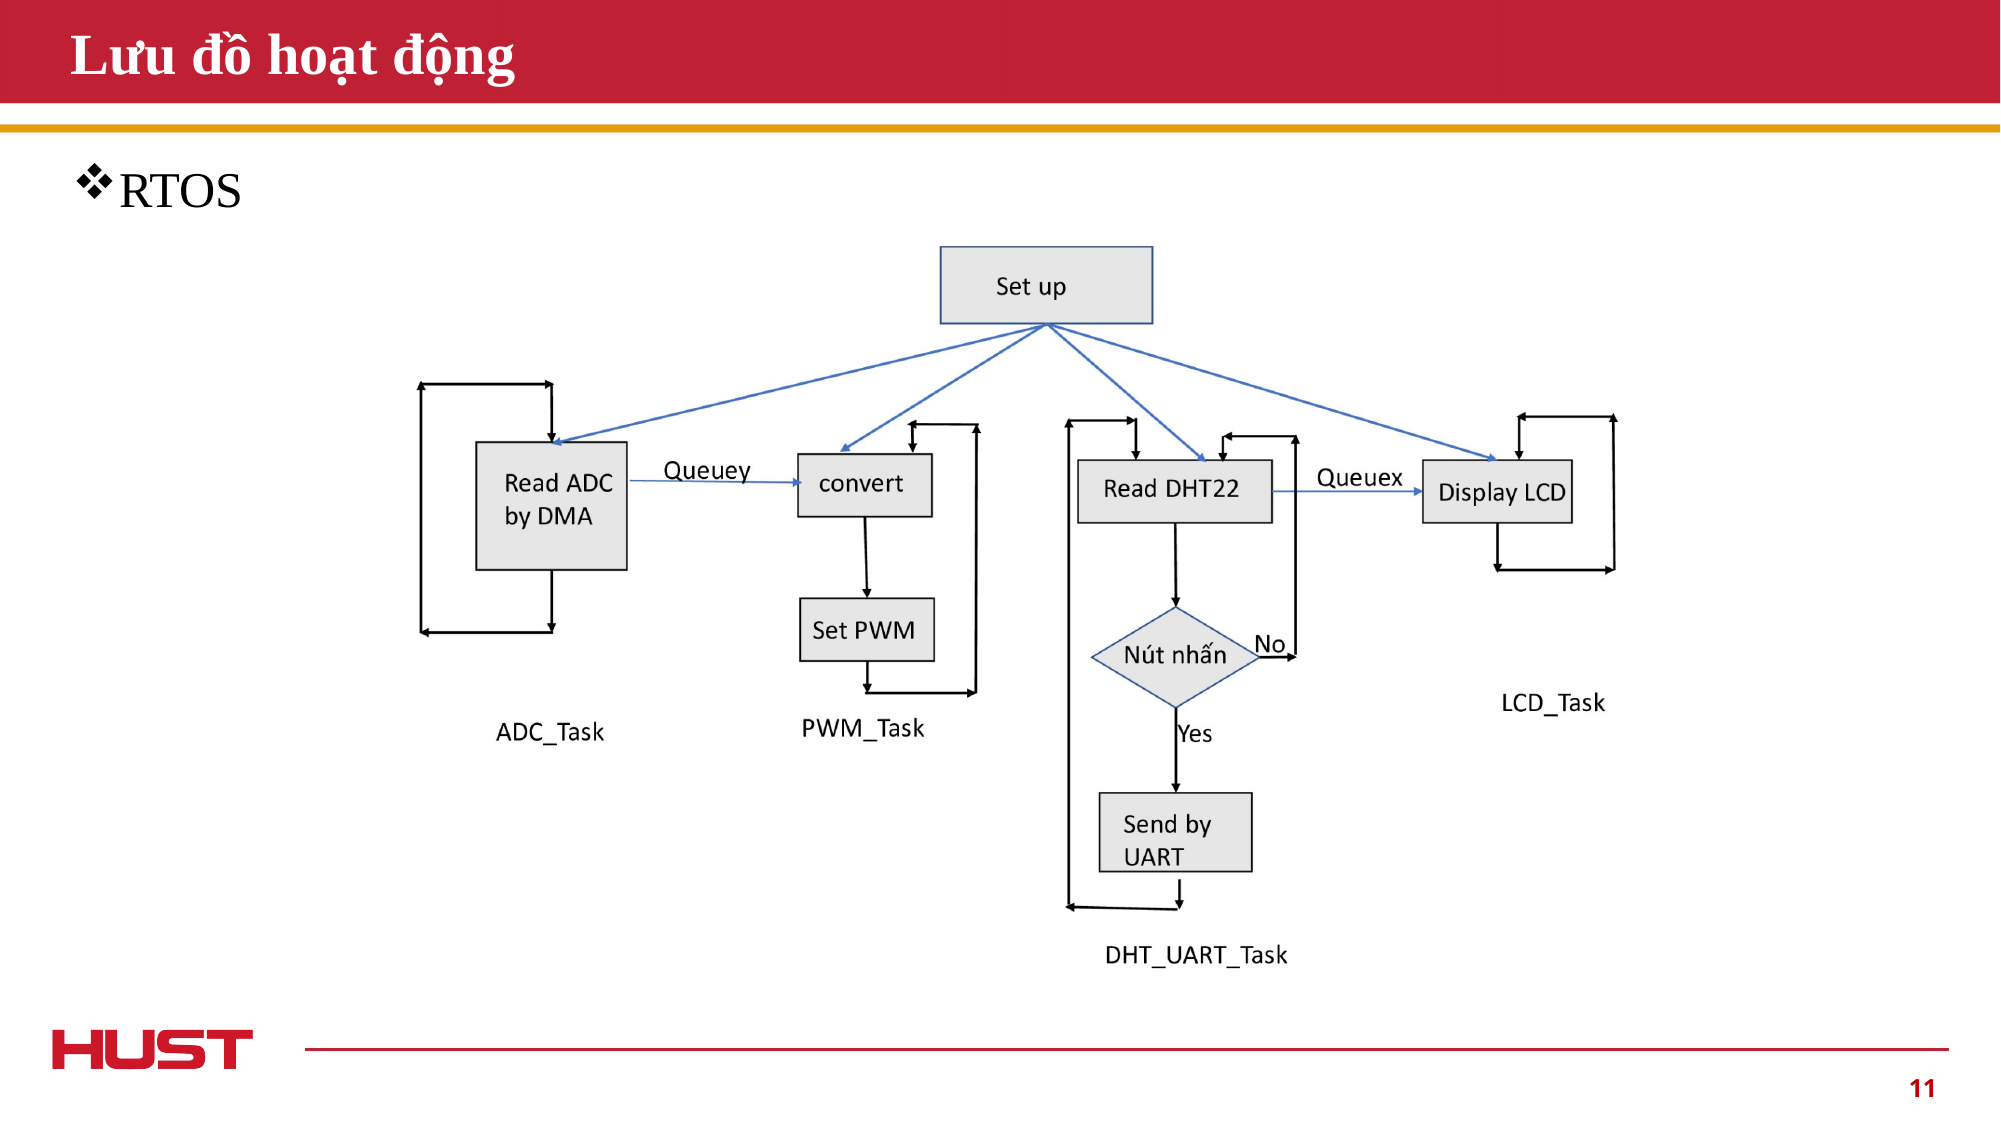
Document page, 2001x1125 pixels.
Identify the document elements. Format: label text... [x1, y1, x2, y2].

slide_number 11 [1502, 1065, 1953, 1125]
text_box RTOS [57, 149, 677, 225]
title Lưu đồ hoạt động [55, 17, 1945, 89]
picture [0, 0, 2001, 1125]
